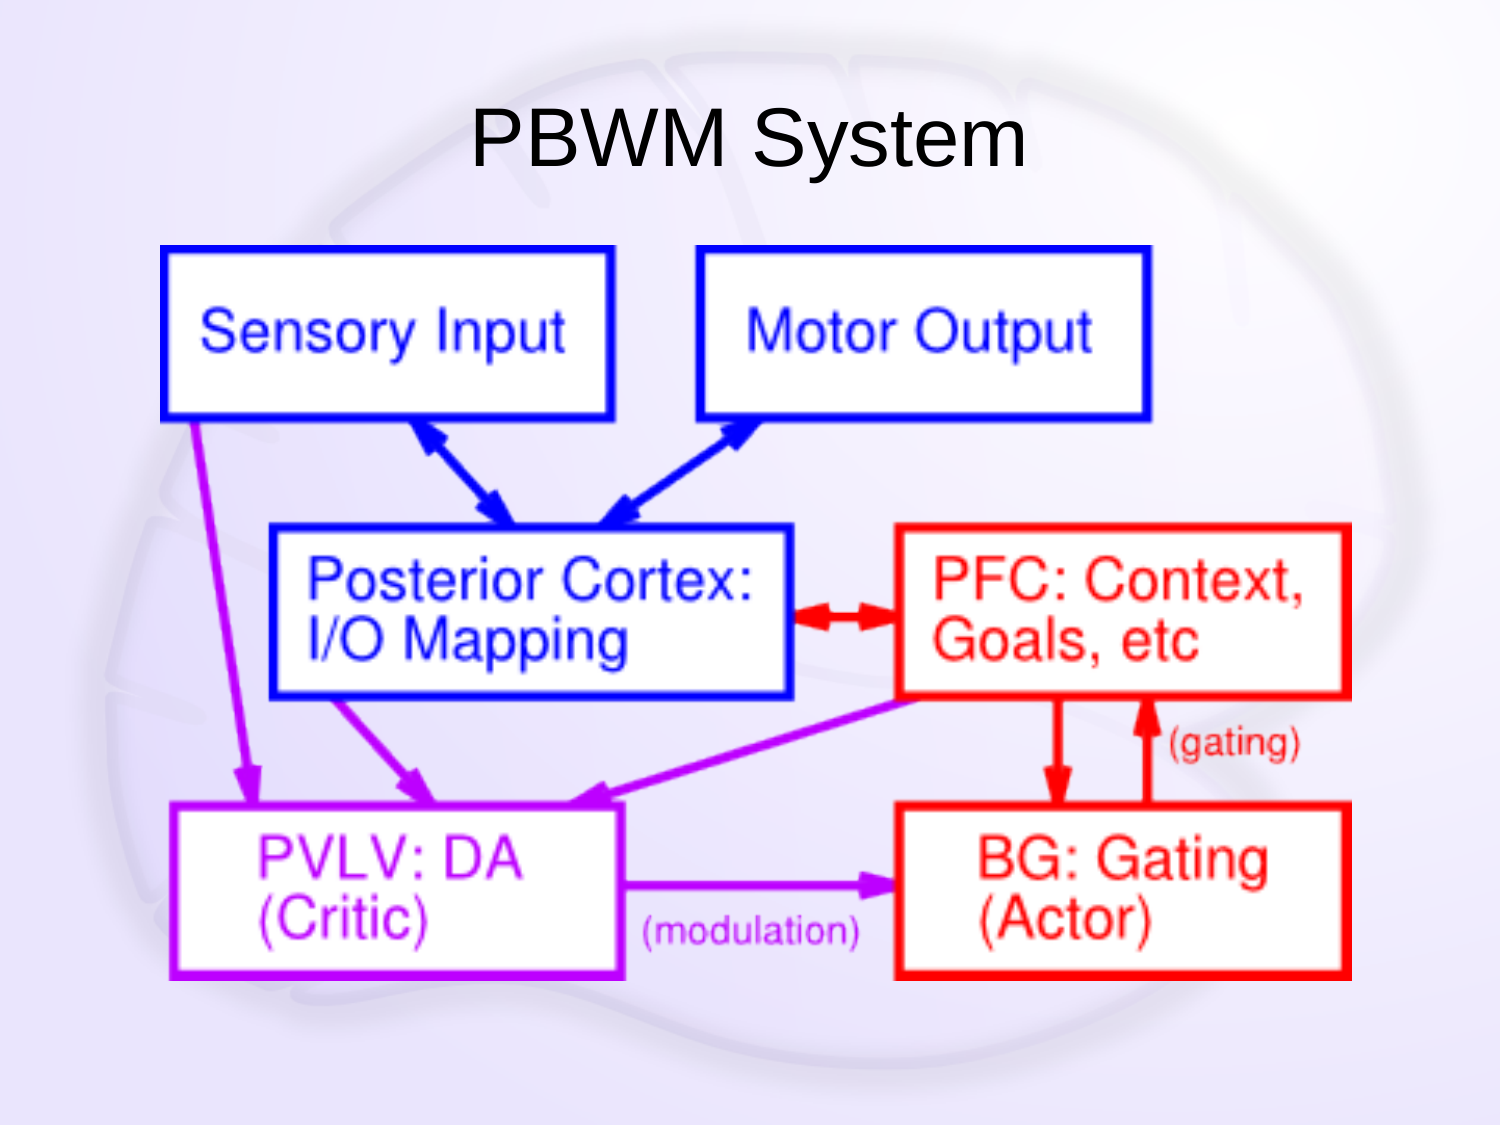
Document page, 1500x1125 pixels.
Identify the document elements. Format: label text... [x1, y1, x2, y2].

picture [0, 0, 1500, 1125]
title PBWM System [74, 44, 1425, 233]
